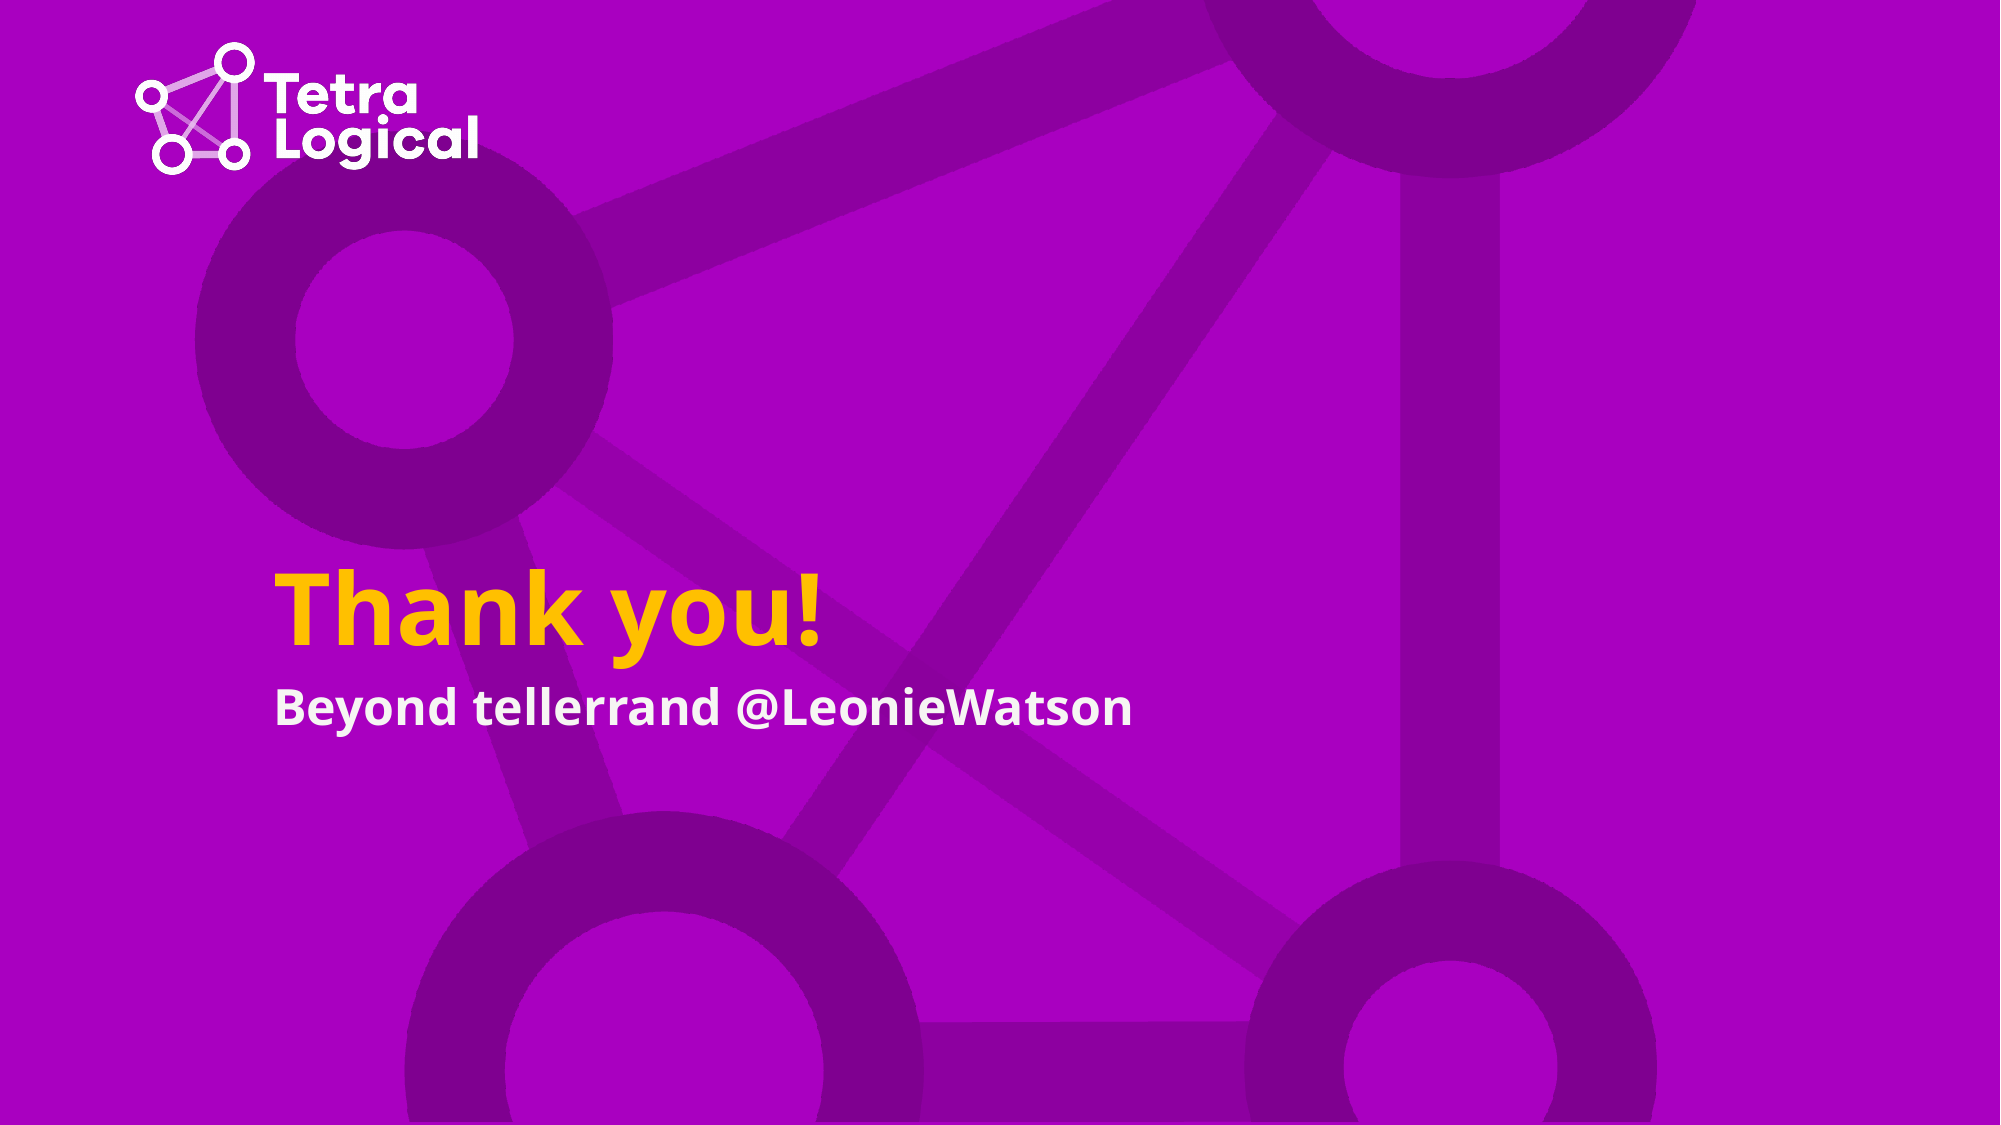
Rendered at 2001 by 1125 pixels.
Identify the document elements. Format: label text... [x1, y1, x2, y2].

picture [99, 0, 1803, 1122]
subtitle Beyond tellerrand @LeonieWatson [273, 681, 1491, 954]
title Thank you! [273, 252, 1491, 667]
